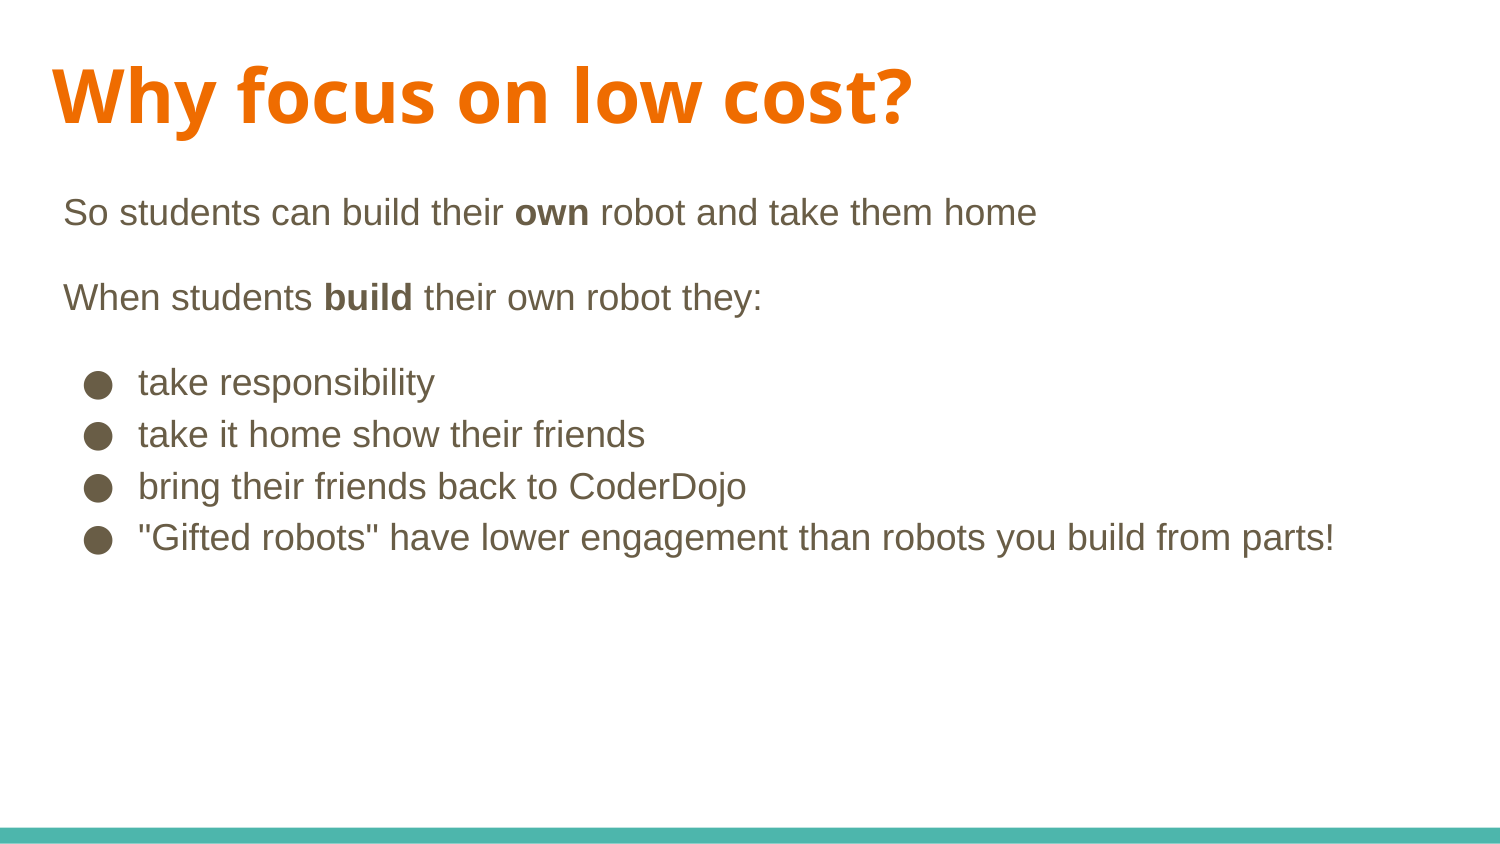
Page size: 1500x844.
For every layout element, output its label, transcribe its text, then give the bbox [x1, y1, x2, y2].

title Why focus on low cost? [37, 33, 1436, 150]
list So students can build their own robot and take them home When students build their own robot they: take responsibility take it home show their friends bring their friends back to CoderDojo "Gifted robots" have lower engagement than robots you build from parts! [48, 166, 1446, 597]
